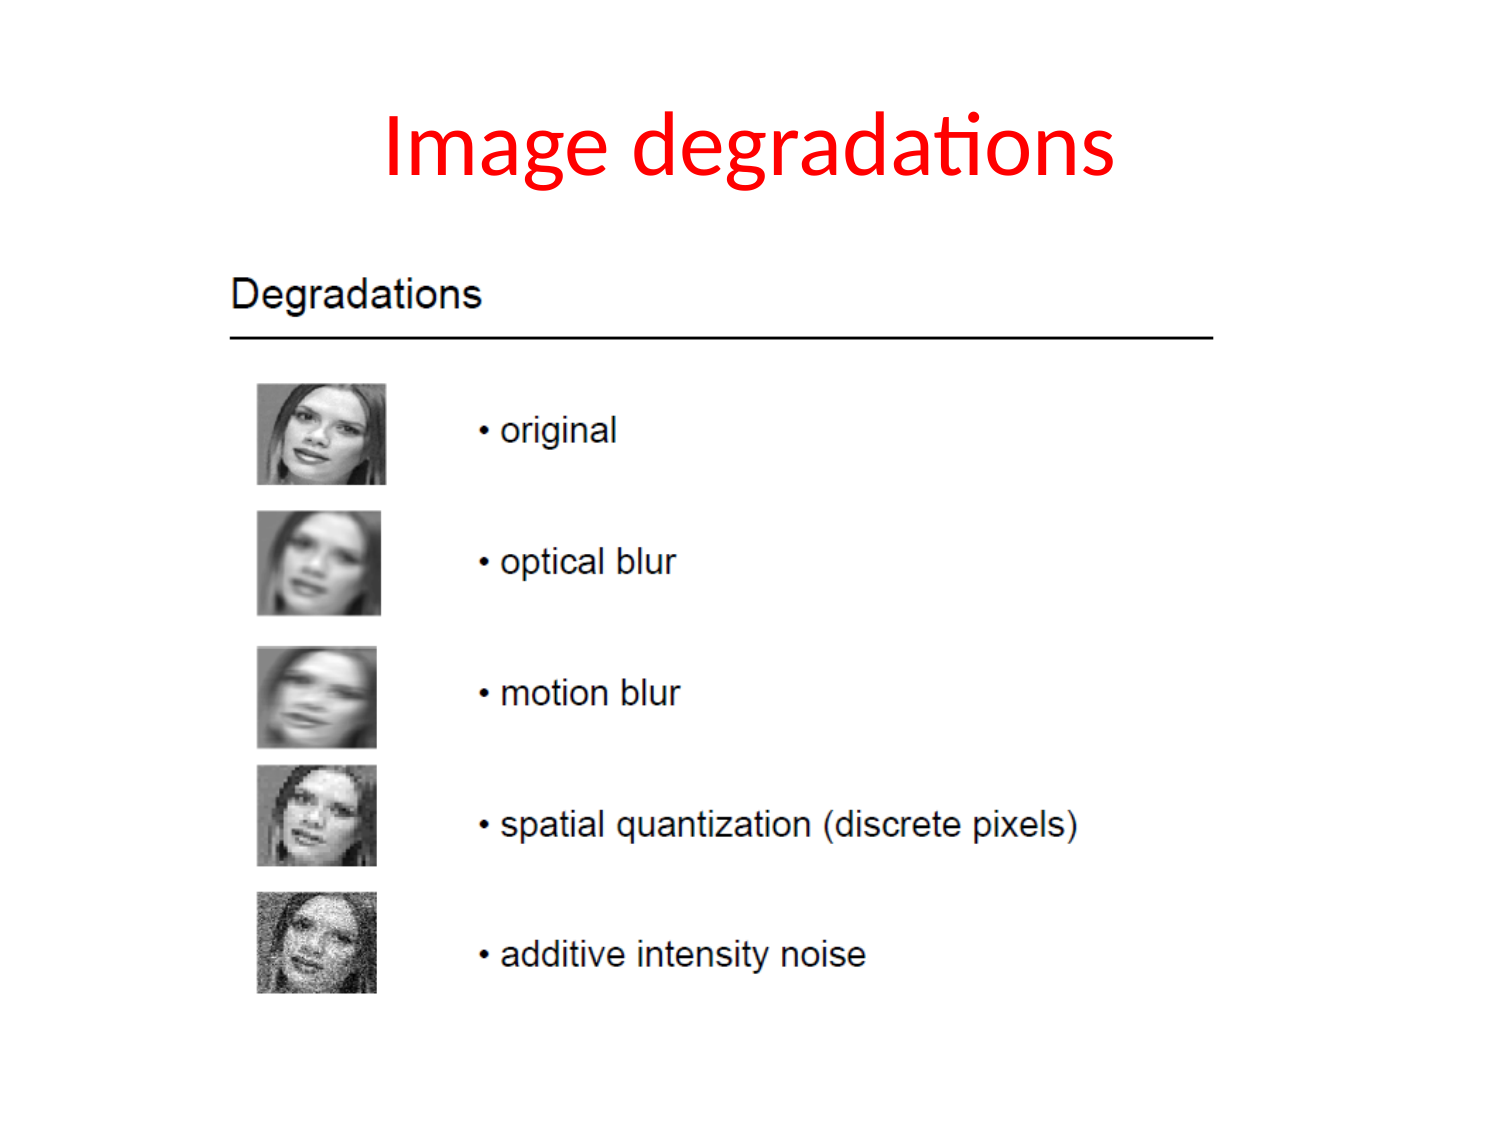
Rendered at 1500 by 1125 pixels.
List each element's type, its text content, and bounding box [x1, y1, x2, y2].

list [223, 262, 1277, 1006]
title Image degradations [75, 45, 1425, 233]
